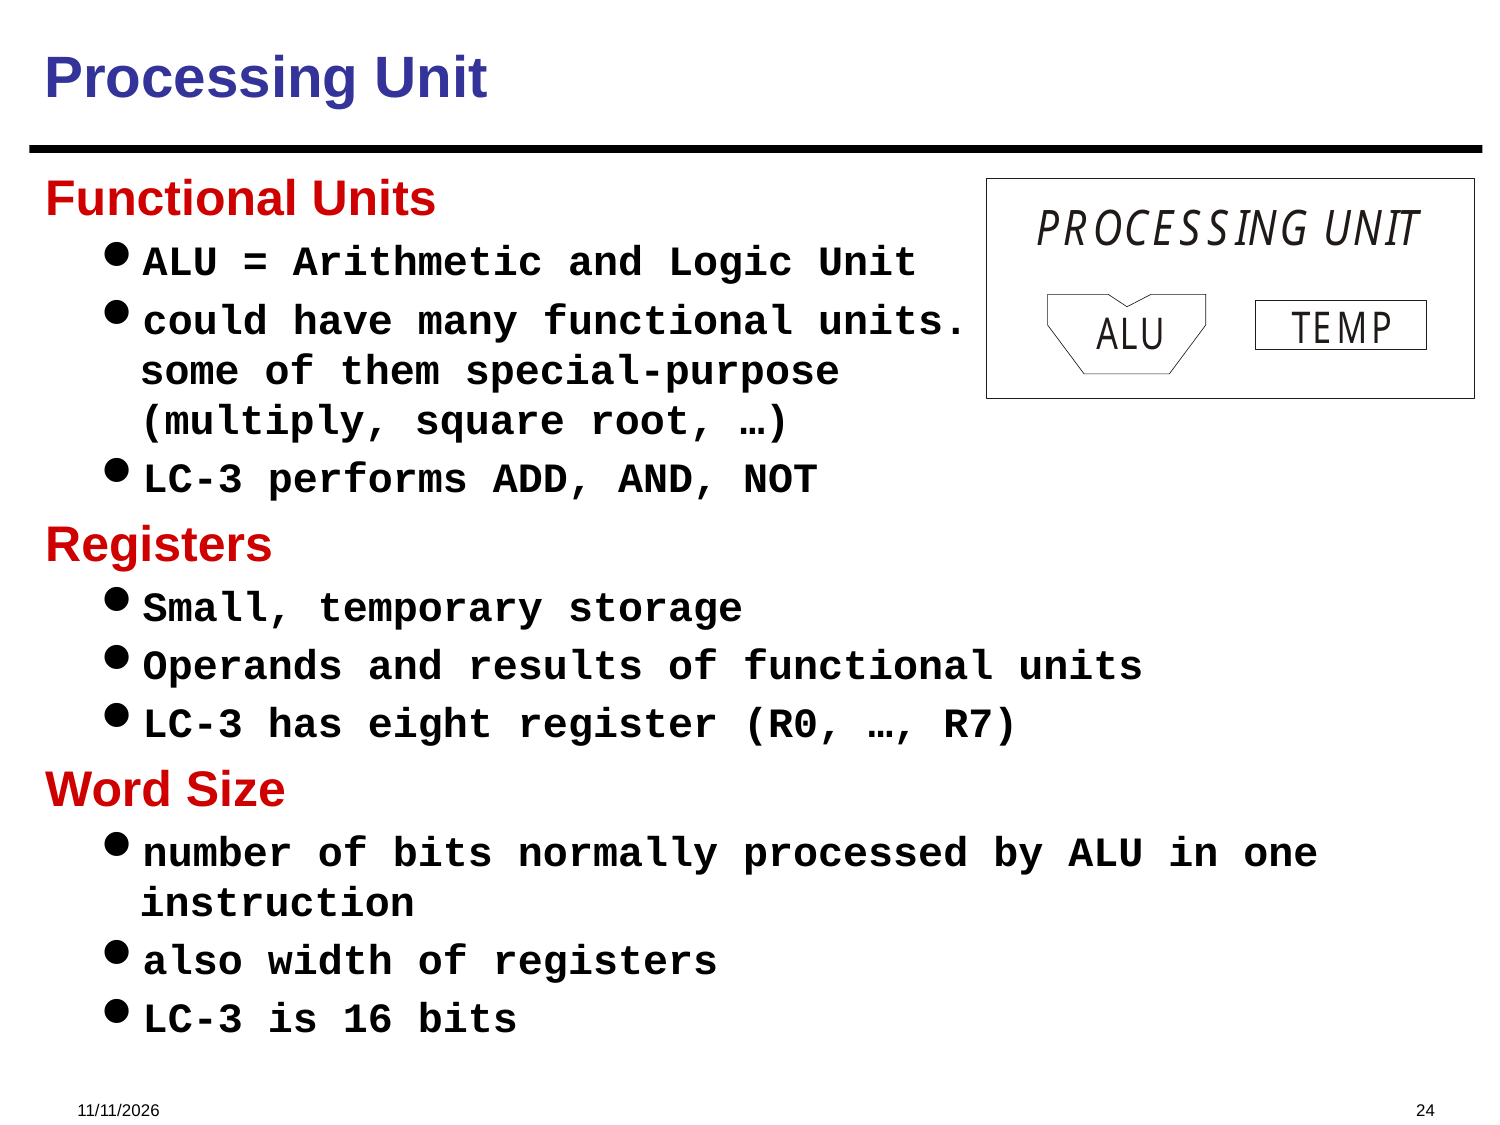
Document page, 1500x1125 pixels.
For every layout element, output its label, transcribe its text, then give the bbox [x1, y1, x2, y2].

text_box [982, 174, 1479, 402]
slide_number 24 [999, 1072, 1451, 1113]
list Functional Units ALU = Arithmetic and Logic Unit could have many functional units. some of them special-purpose (multiply, square root, …) LC-3 performs ADD, AND, NOT Registers Small, temporary storage Operands and results of functional units LC-3 has eight register (R0, …, R7) Word Size number of bits normally processed by ALU in one instruction also width of registers LC-3 is 16 bits [30, 158, 1431, 1059]
title Processing Unit [29, 11, 1480, 138]
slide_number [62, 1072, 438, 1113]
